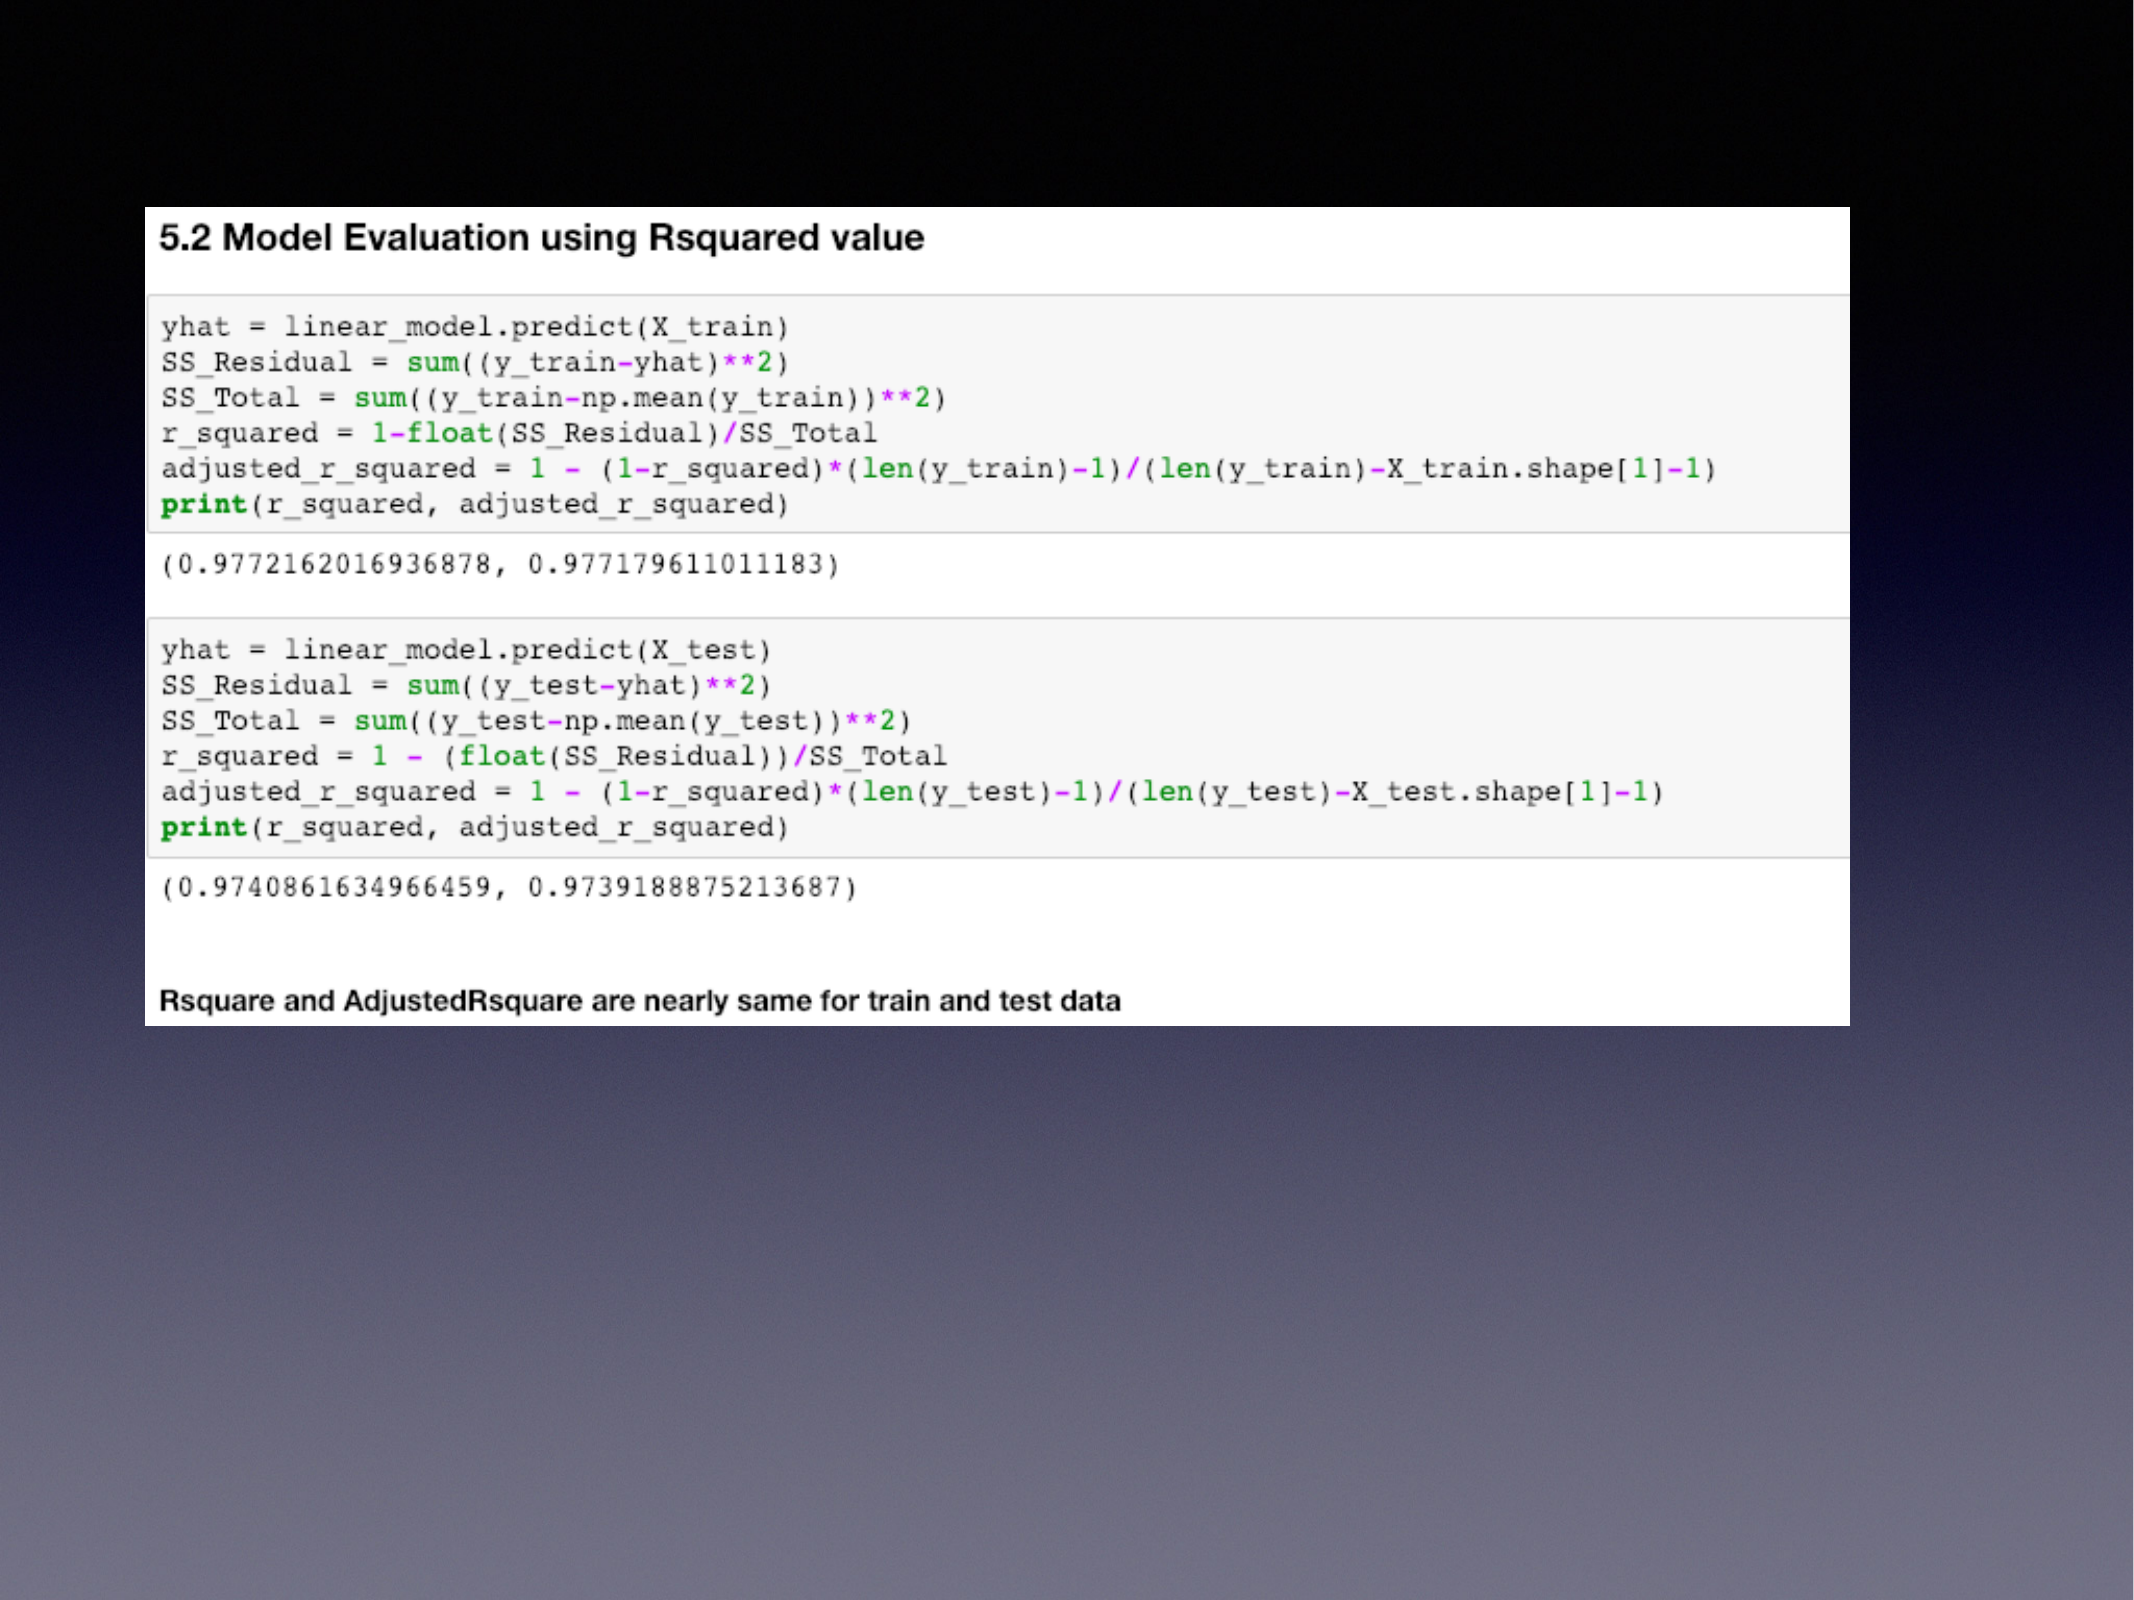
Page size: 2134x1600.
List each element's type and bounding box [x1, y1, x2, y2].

title [155, 66, 1978, 257]
picture [0, 0, 2134, 1600]
